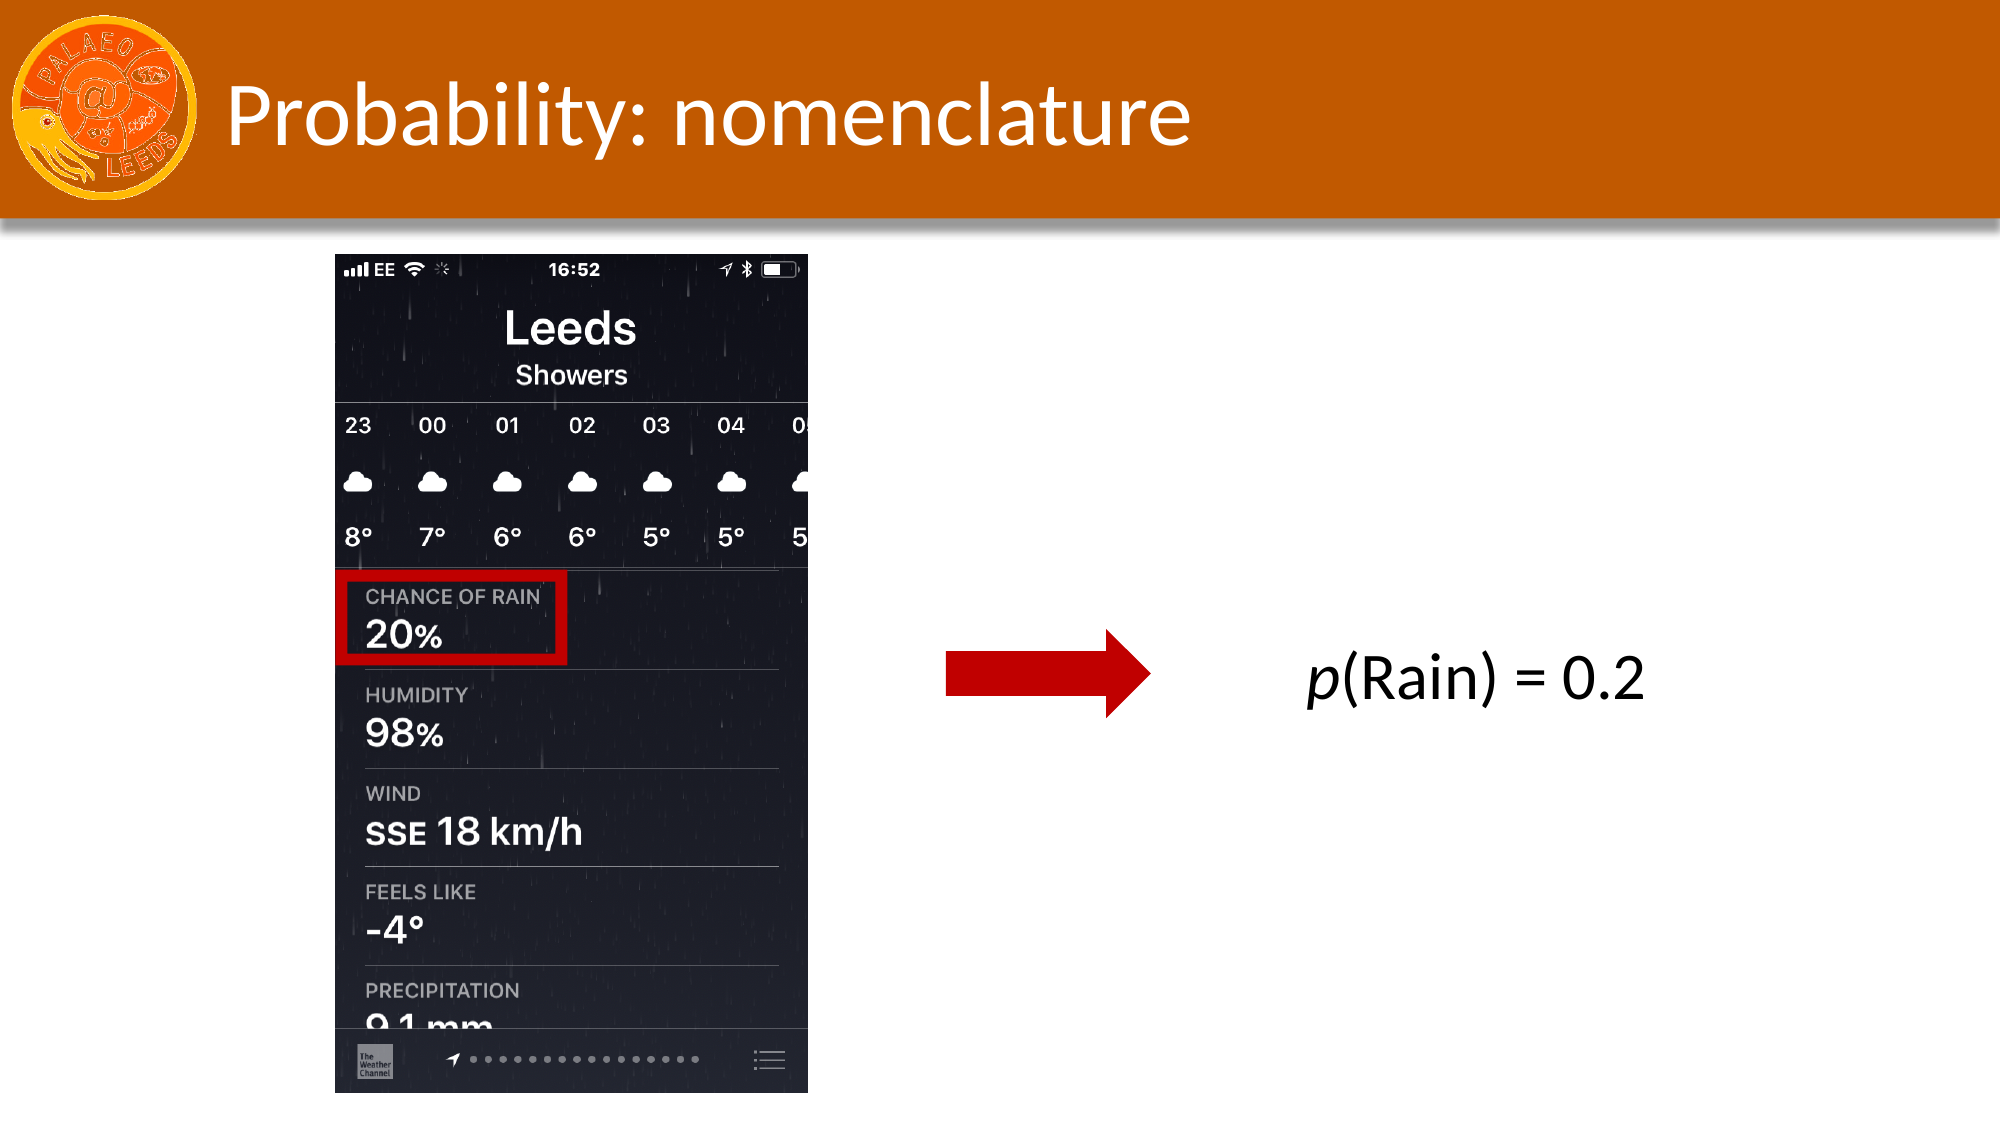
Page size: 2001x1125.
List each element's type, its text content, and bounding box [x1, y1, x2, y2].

text_box [0, 0, 2000, 219]
text_box Probability: nomenclature [210, 17, 2000, 201]
text_box p(Rain) = 0.2 [1291, 625, 1662, 721]
picture [11, 15, 197, 200]
text_box [944, 626, 1153, 721]
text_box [335, 254, 808, 1093]
